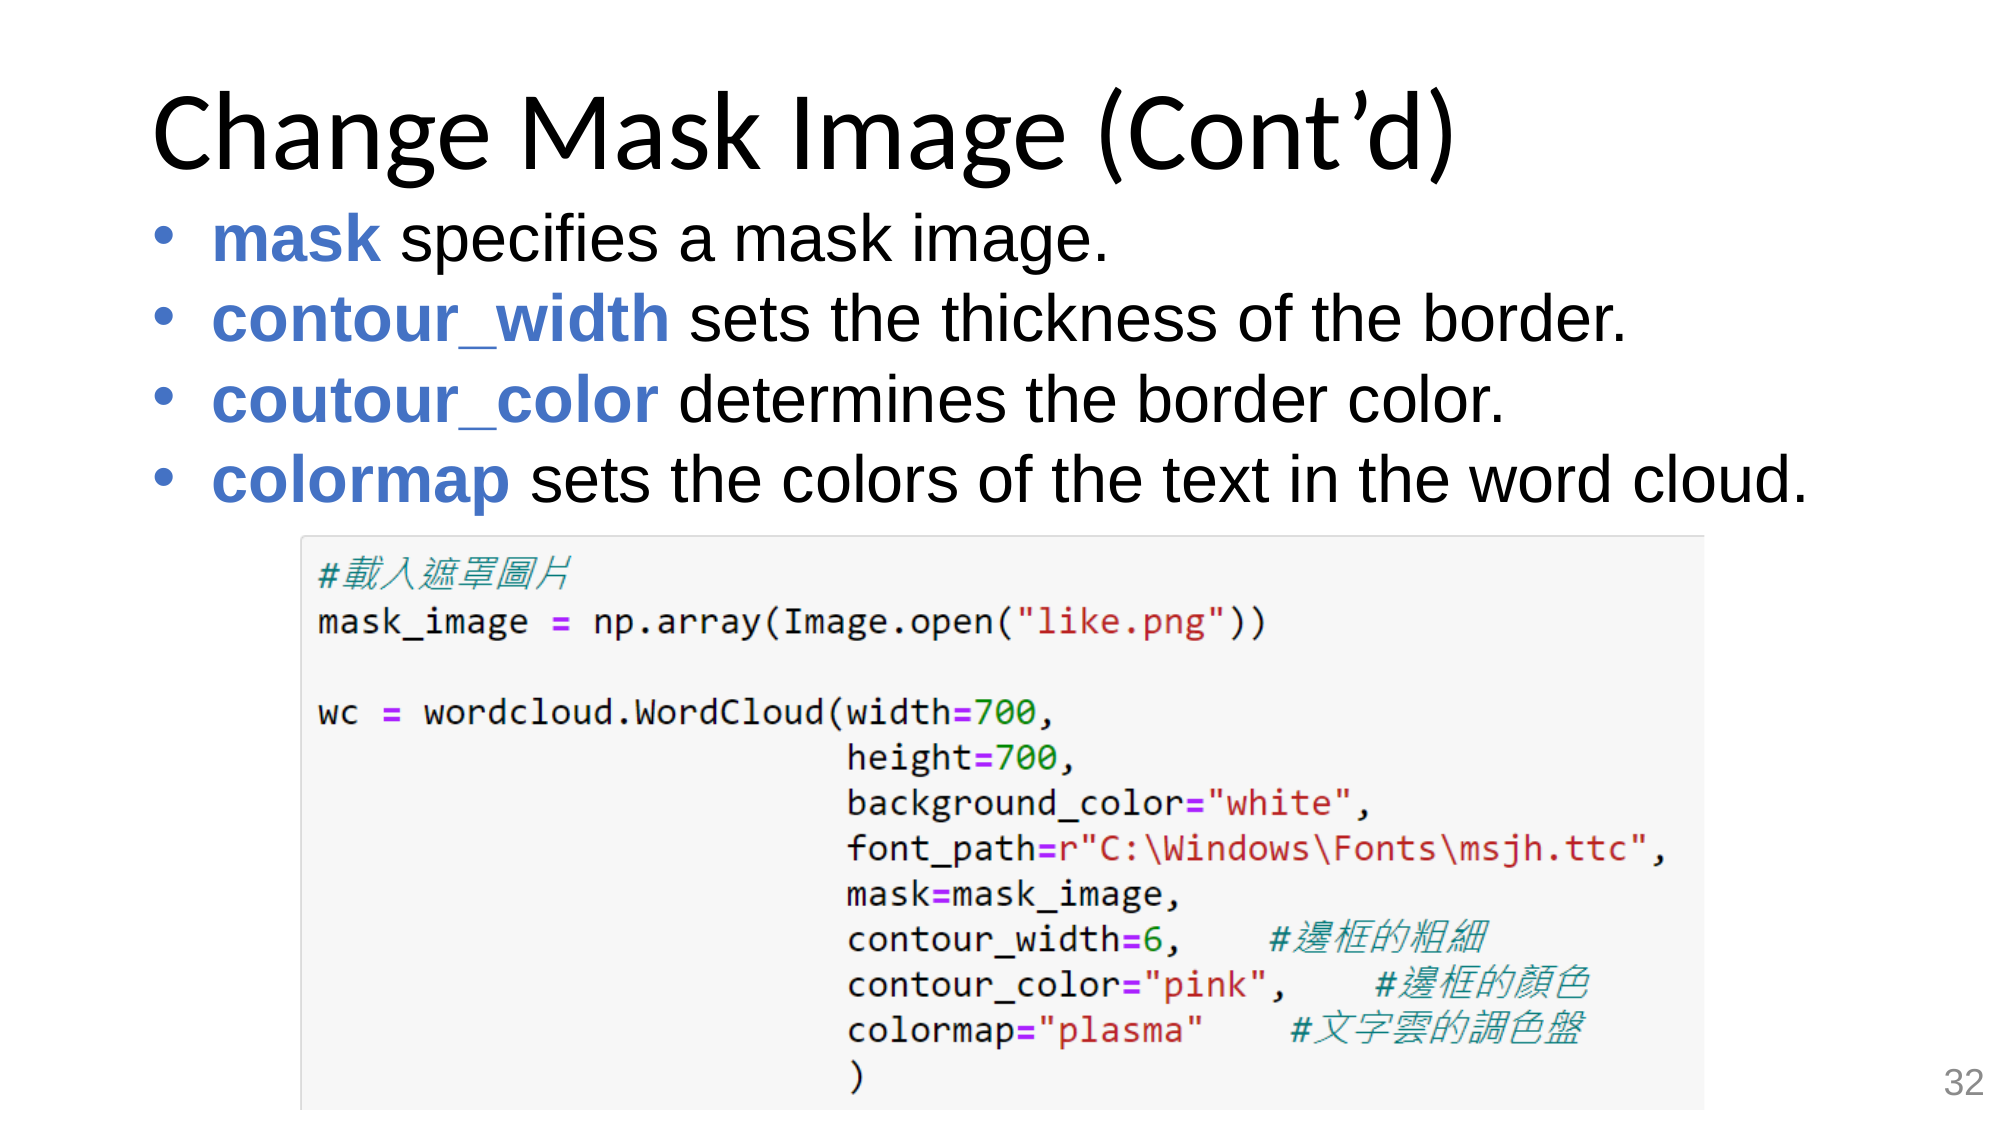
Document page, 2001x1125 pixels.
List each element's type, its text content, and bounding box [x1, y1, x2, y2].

title Change Mask Image (Cont’d) [137, 15, 1863, 199]
slide_number 32 [1550, 1050, 2000, 1111]
list mask specifies a mask image. contour_width sets the thickness of the border. coutour_color determines the border color. colormap sets the colors of the text in the word cloud. [137, 199, 1863, 913]
picture [295, 534, 1705, 1110]
